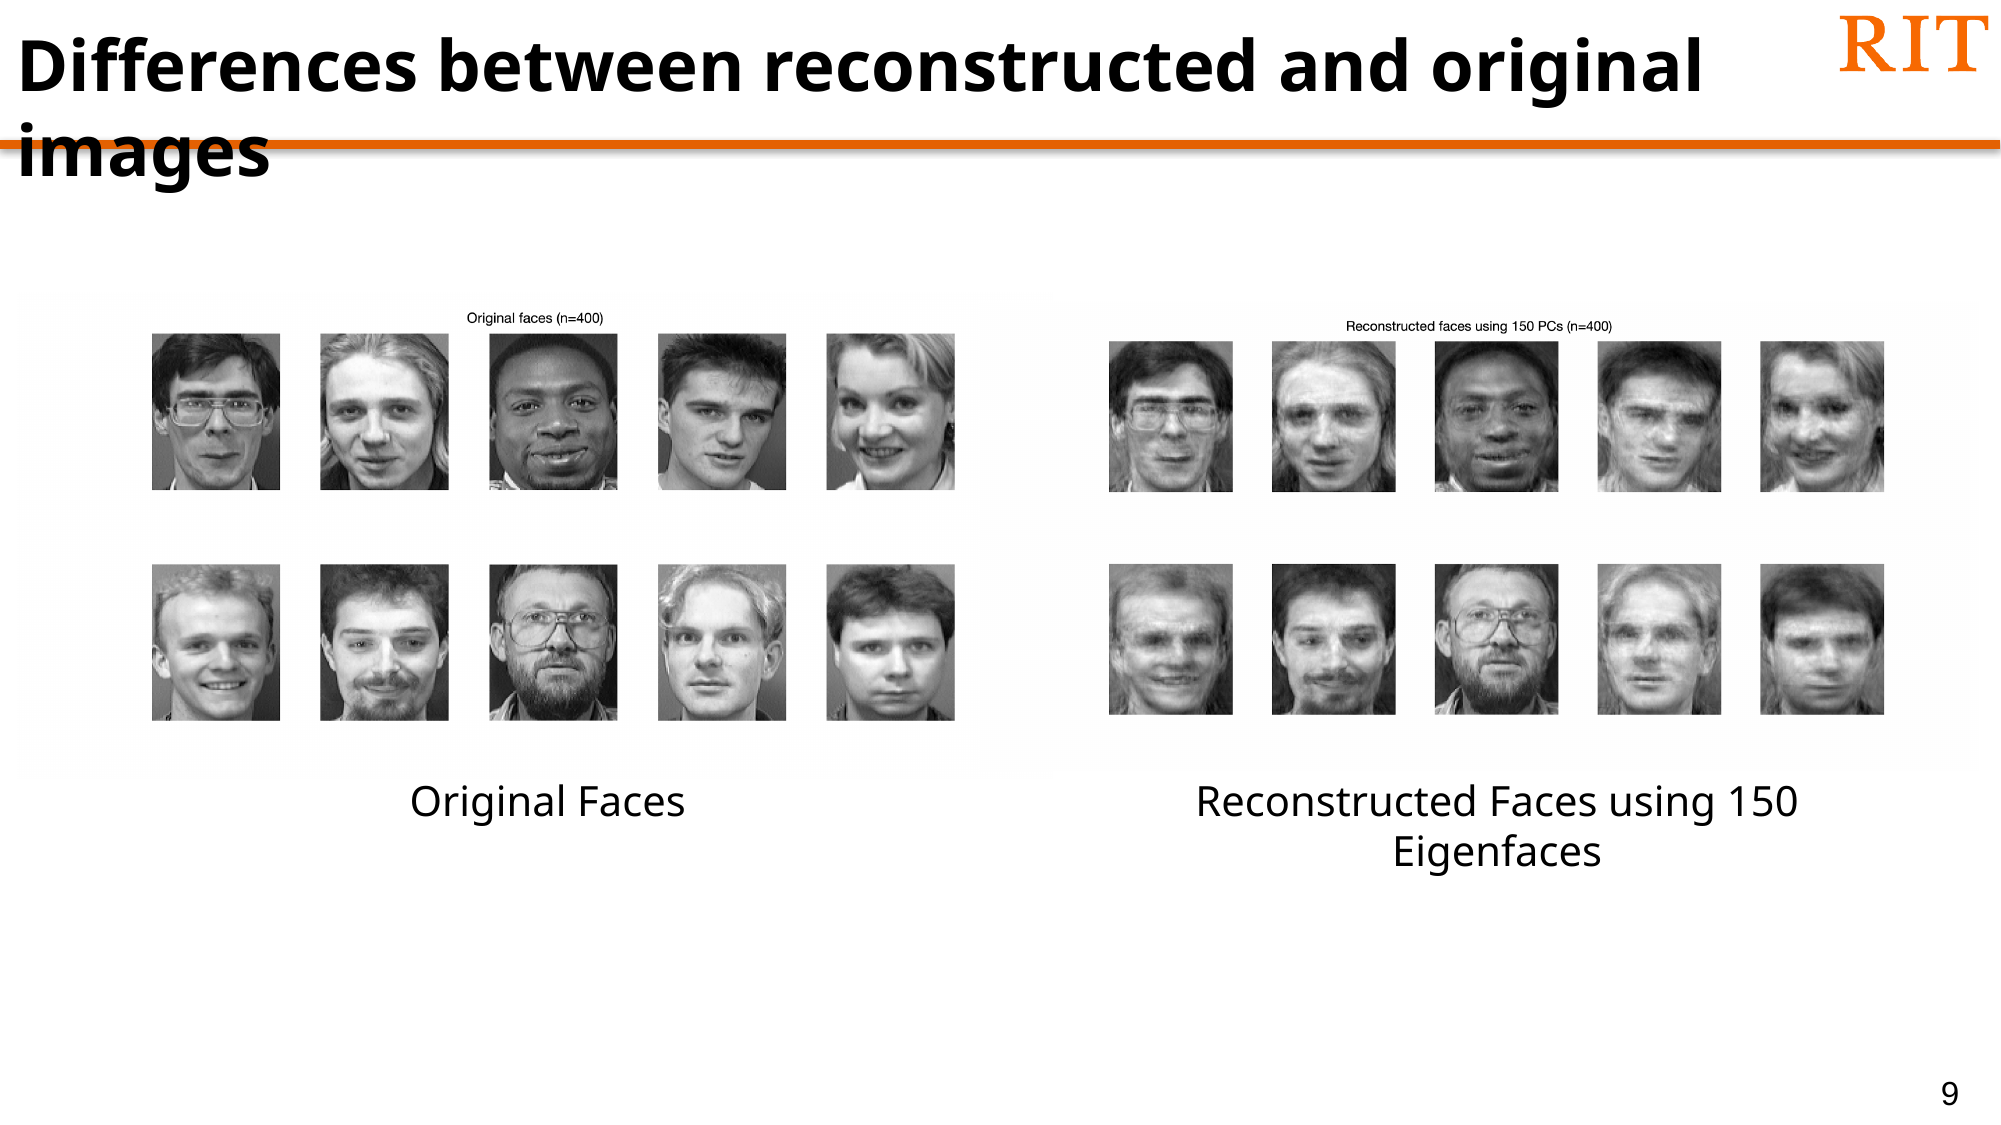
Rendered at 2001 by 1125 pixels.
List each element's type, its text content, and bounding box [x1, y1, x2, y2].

title Differences between reconstructed and original images [1, 13, 1851, 137]
picture [16, 292, 1980, 780]
text_box Original Faces [146, 786, 960, 965]
text_box Reconstructed Faces using 150 Eigenfaces [1090, 780, 1904, 965]
picture [1832, 2, 1994, 85]
